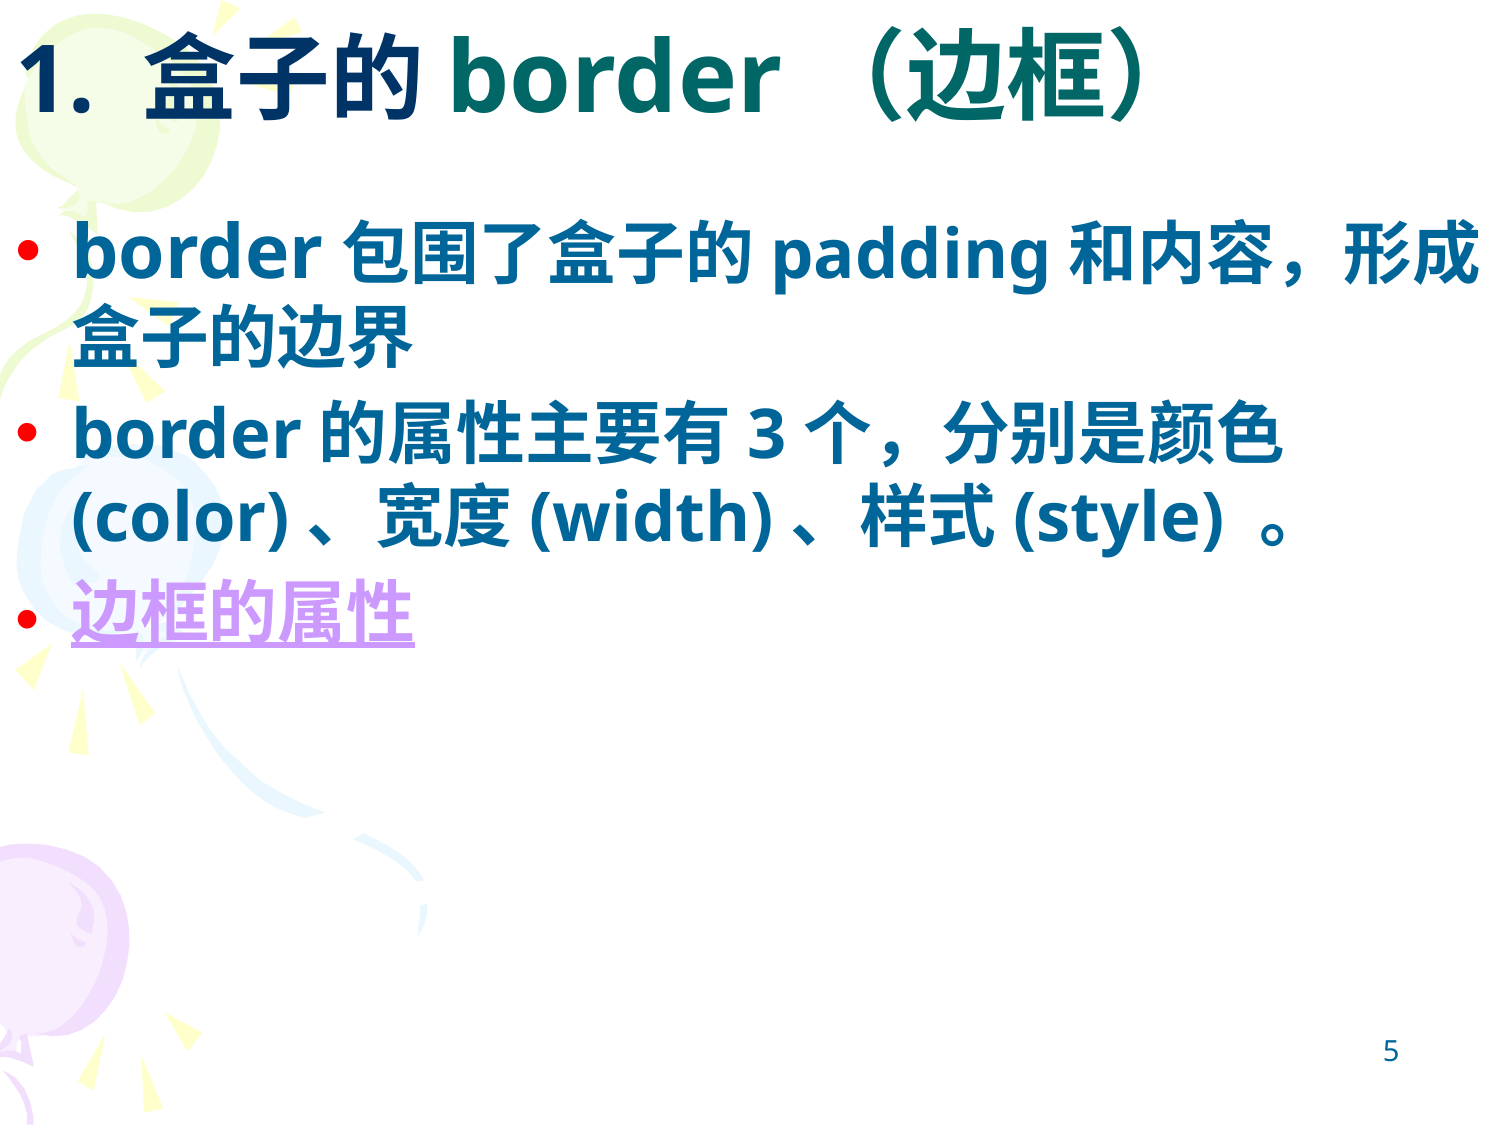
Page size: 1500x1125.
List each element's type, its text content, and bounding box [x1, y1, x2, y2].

title 1. 盒子的border（边框） [0, 0, 1353, 162]
list border包围了盒子的padding和内容，形成盒子的边界 border的属性主要有3个，分别是颜色(color)、宽度(width)、样式(style) 。 边框的属性 [0, 196, 1500, 1125]
